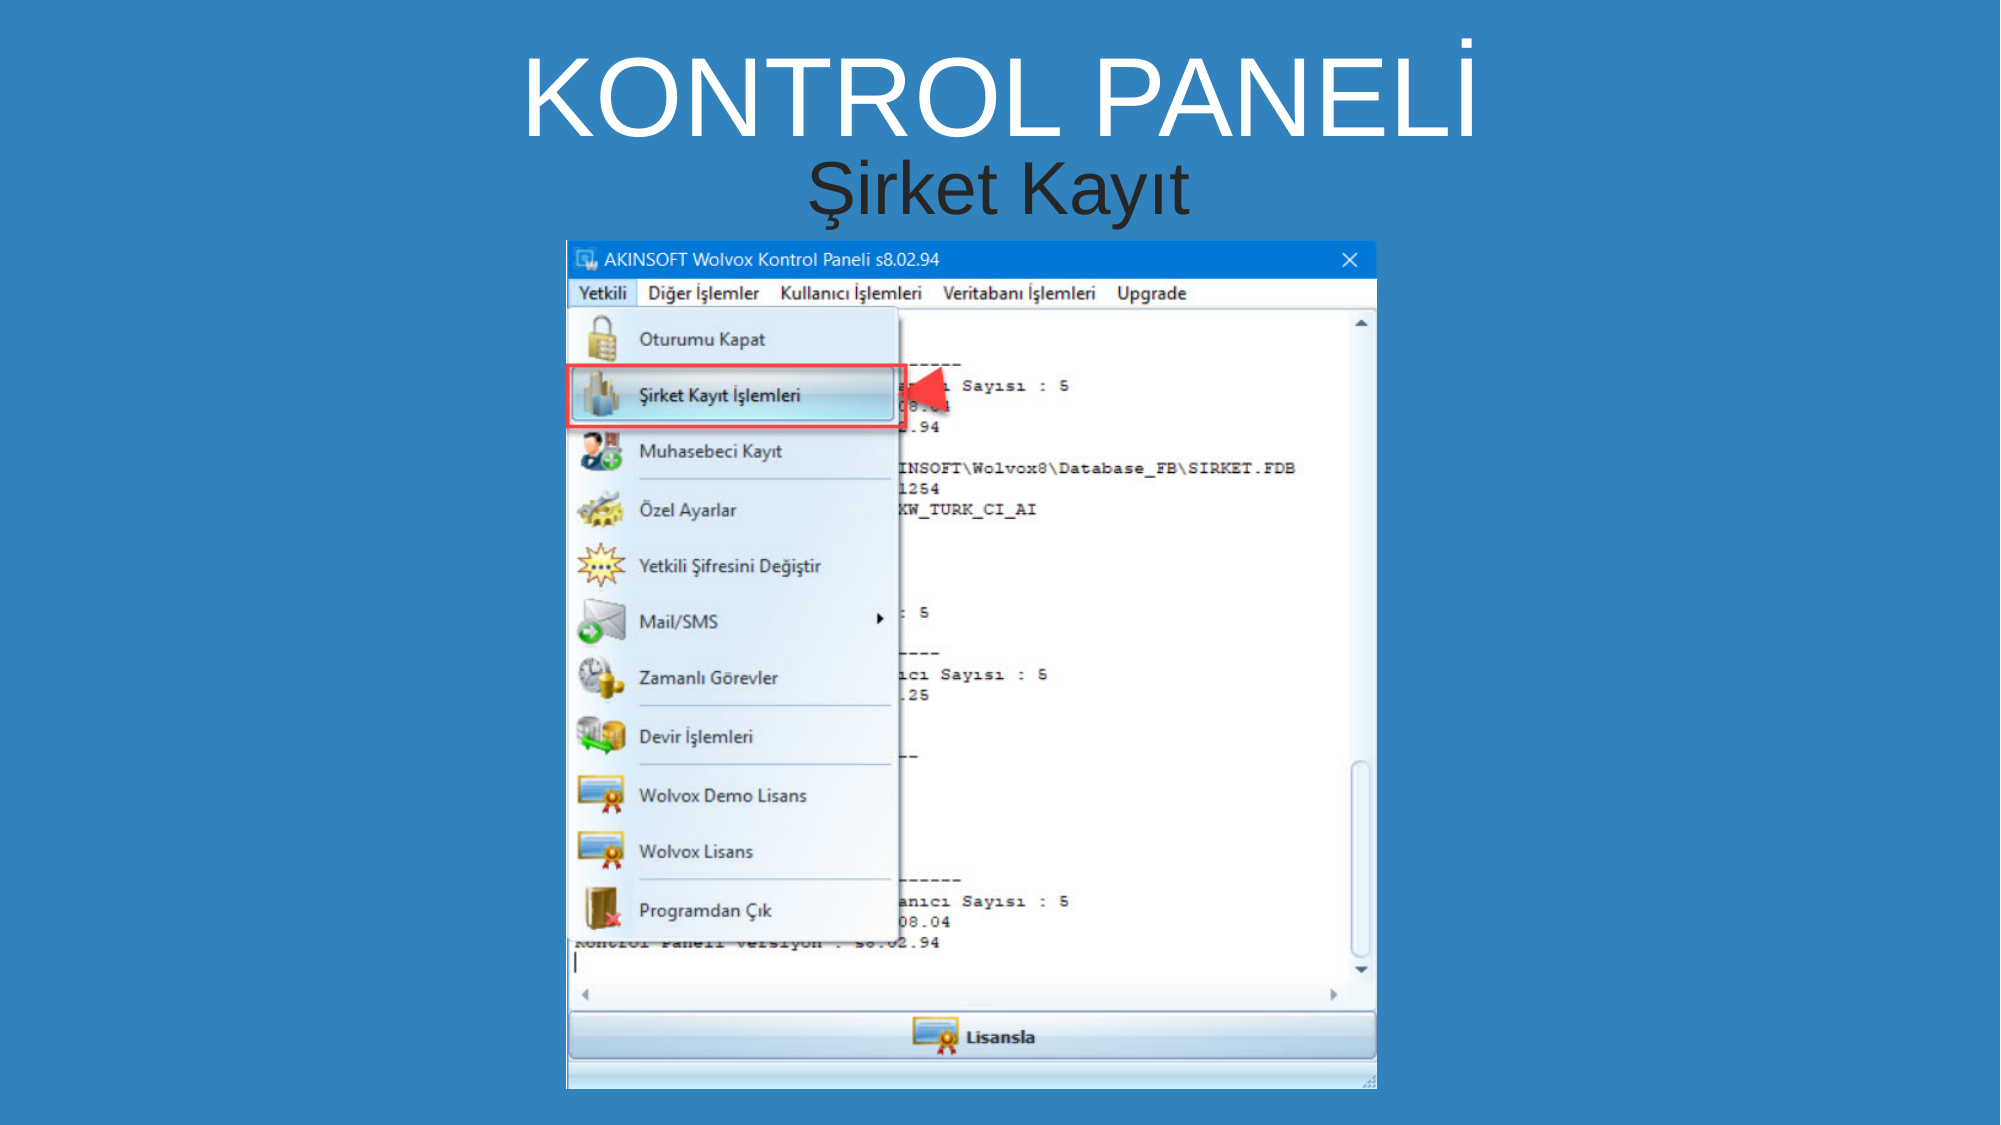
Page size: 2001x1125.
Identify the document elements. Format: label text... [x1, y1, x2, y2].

text_box Şirket Kayıt [49, 130, 1948, 250]
list KONTROL PANELİ [53, 40, 1952, 160]
picture [566, 240, 1377, 1089]
